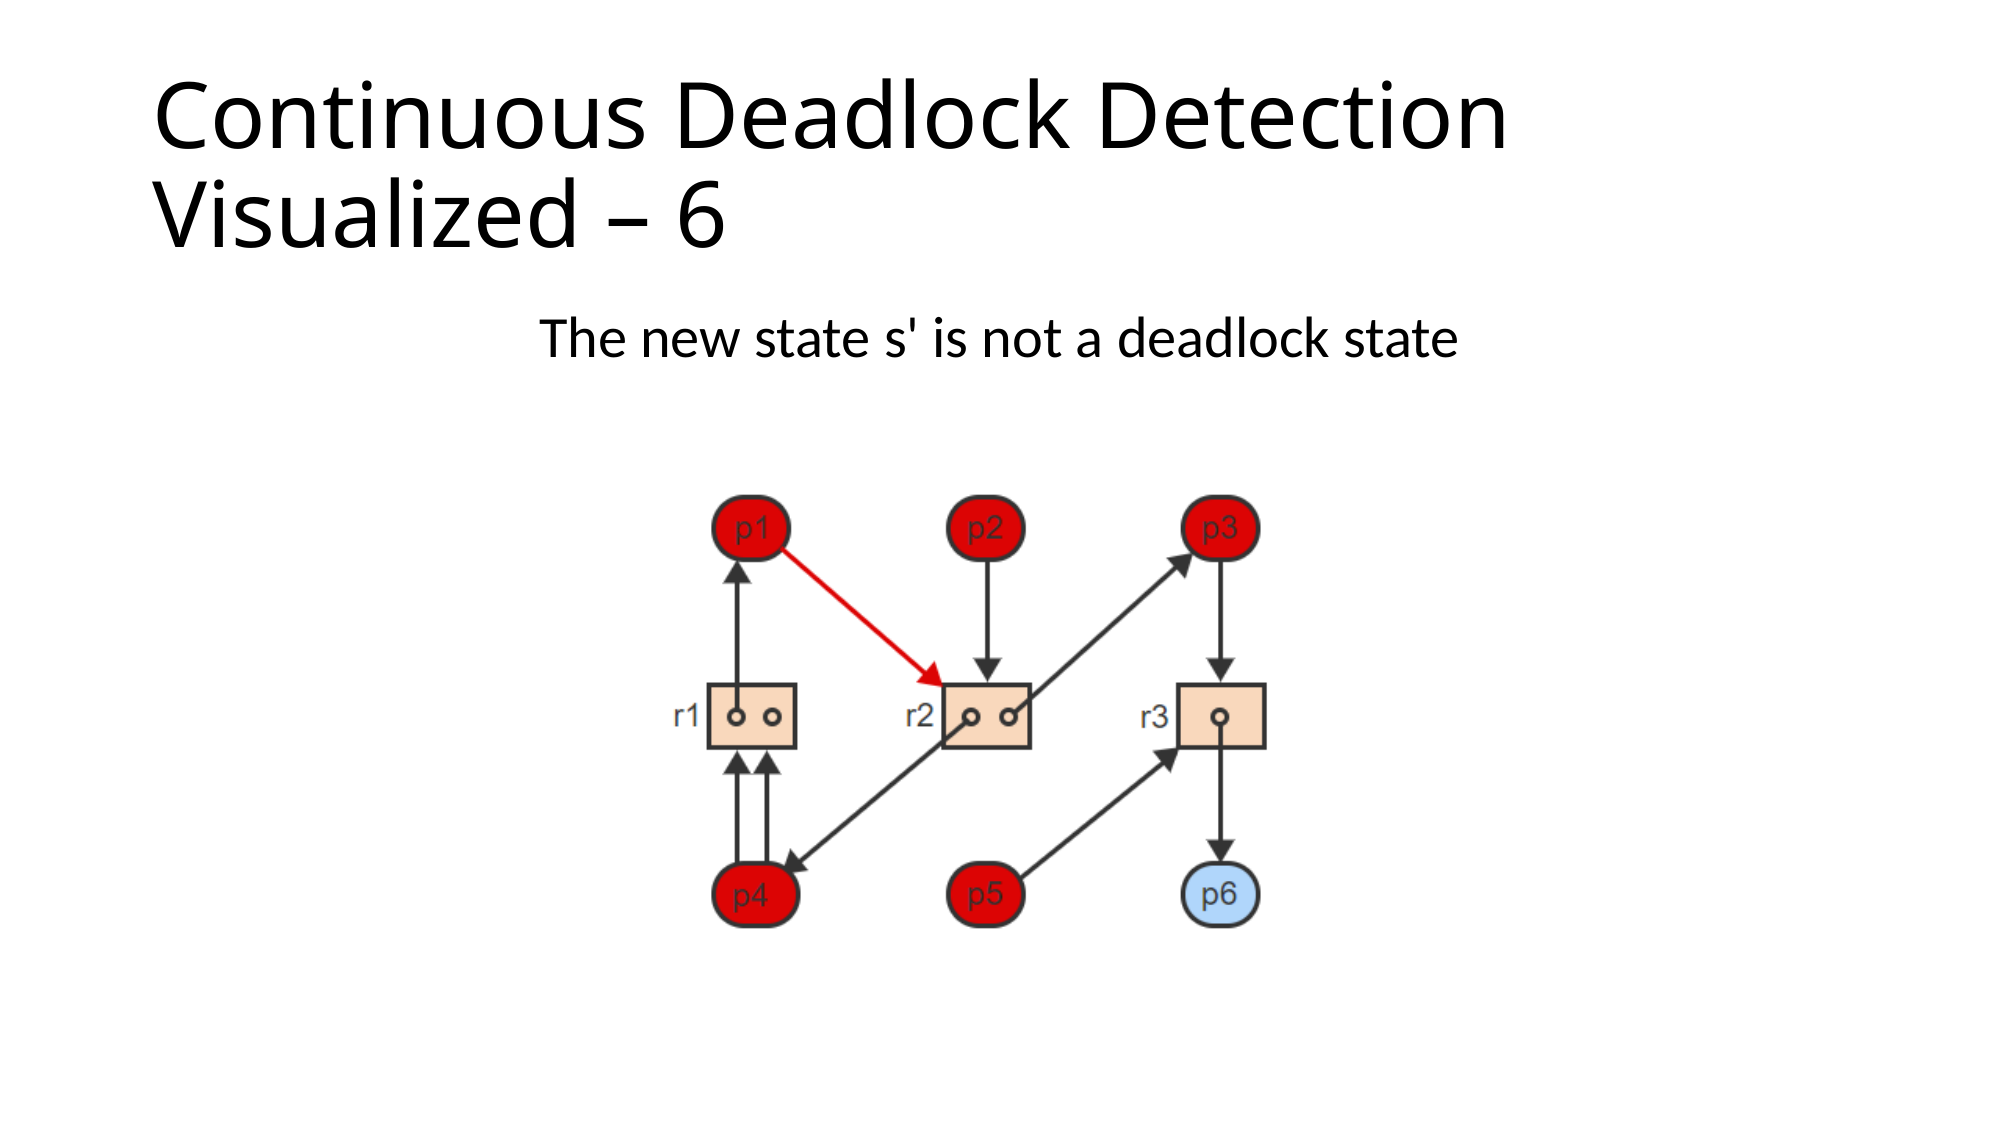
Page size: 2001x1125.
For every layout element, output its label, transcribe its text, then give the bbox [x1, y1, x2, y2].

list The new state s' is not a deadlock state [137, 299, 1863, 390]
title Continuous Deadlock Detection Visualized – 6 [137, 59, 1863, 278]
picture [624, 445, 1375, 977]
